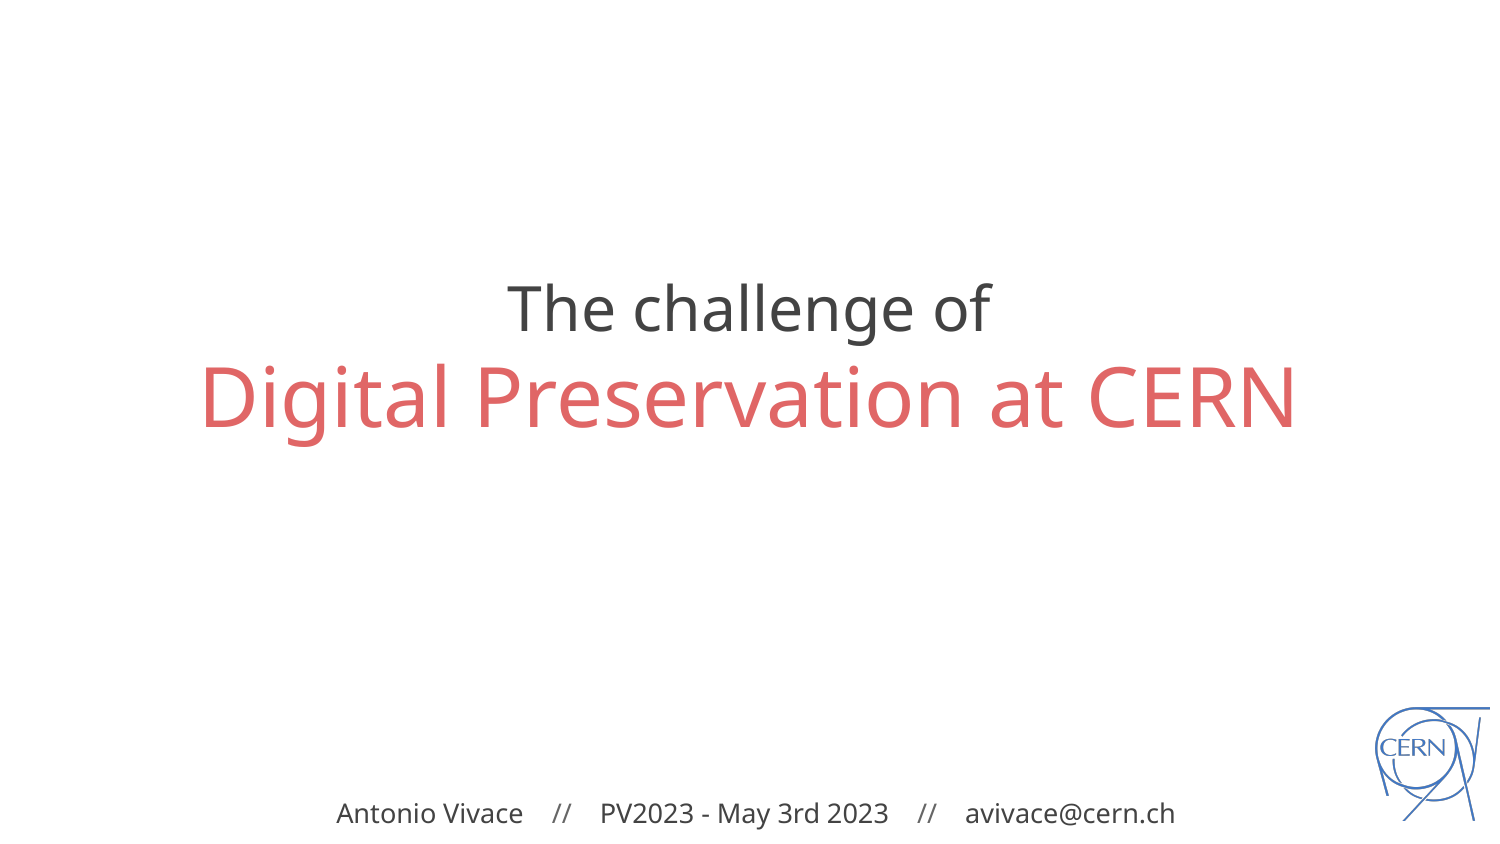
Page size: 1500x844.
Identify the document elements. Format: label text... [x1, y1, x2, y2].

subtitle Antonio Vivace // PV2023 - May 3rd 2023 // avivace@cern.ch [0, 787, 1500, 844]
picture [1375, 707, 1490, 822]
title The challenge of Digital Preservation at CERN [51, 122, 1449, 459]
